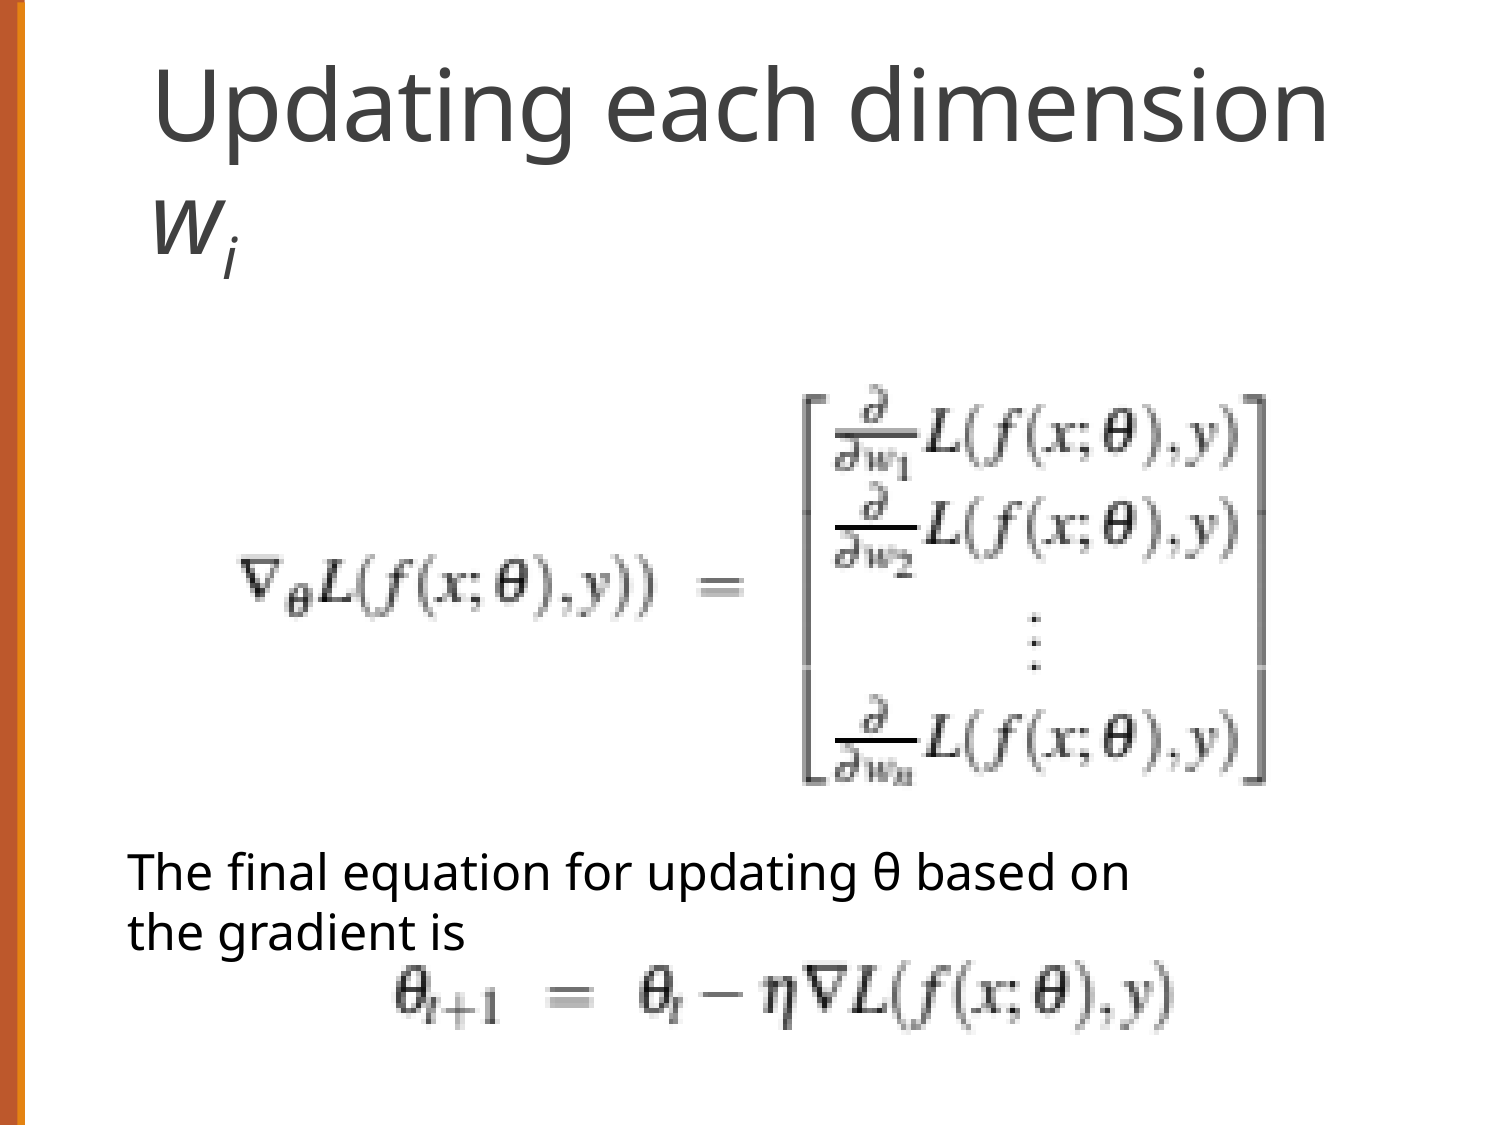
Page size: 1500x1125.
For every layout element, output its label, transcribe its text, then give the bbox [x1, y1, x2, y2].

picture [336, 911, 1225, 1063]
text_box The final equation for updating θ based on the gradient is [112, 833, 1225, 969]
title Updating each dimension wi [135, 47, 1373, 285]
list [87, 311, 1373, 807]
